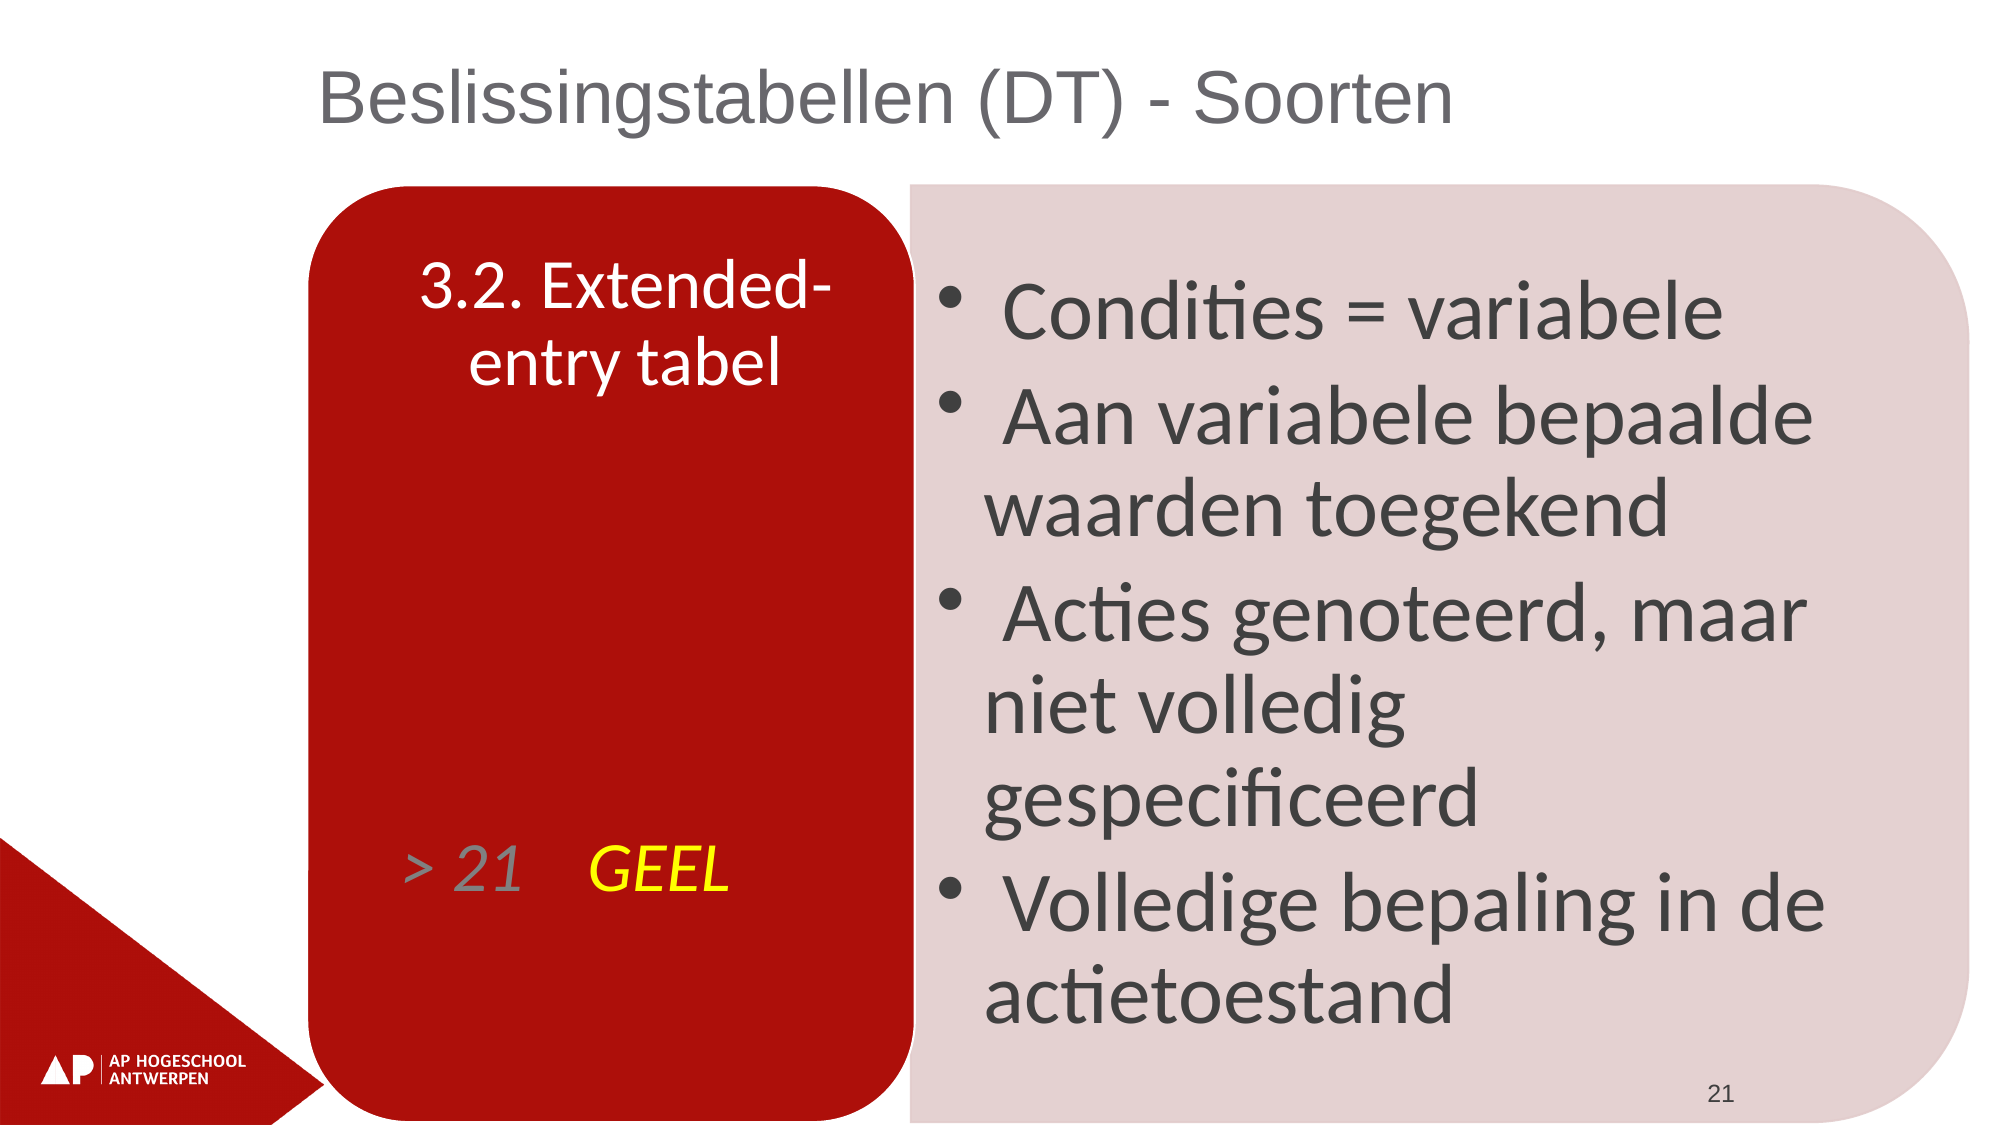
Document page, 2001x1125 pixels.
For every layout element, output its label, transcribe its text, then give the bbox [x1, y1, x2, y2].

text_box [303, 185, 1969, 1123]
picture [0, 831, 328, 1125]
text_box Beslissingstabellen (DT) - Soorten [303, 0, 1733, 185]
